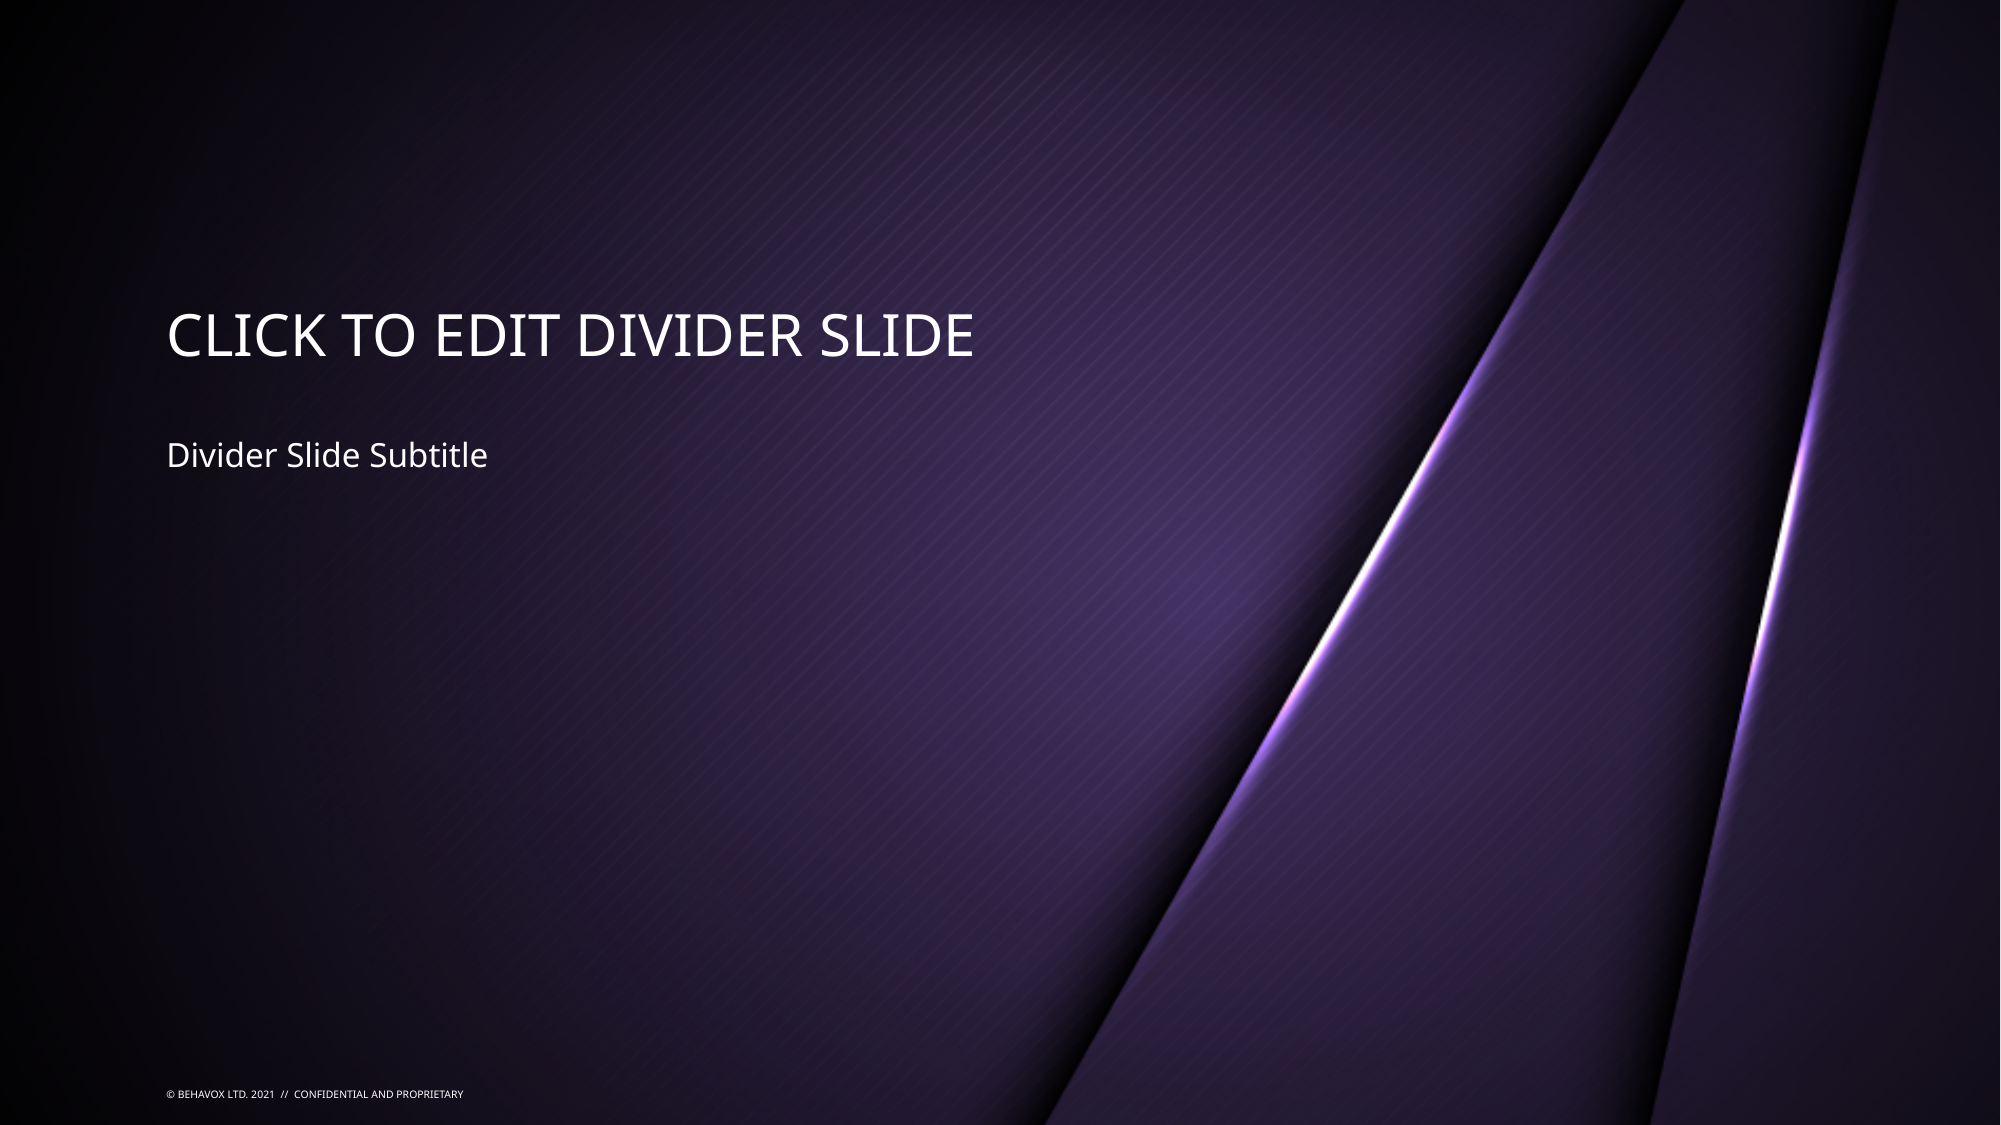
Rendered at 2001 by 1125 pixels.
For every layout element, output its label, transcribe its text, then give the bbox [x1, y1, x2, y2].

list CLICK TO EDIT DIVIDER SLIDE [151, 287, 1230, 428]
picture [0, 0, 2001, 1125]
list Divider Slide Subtitle [151, 428, 1230, 569]
